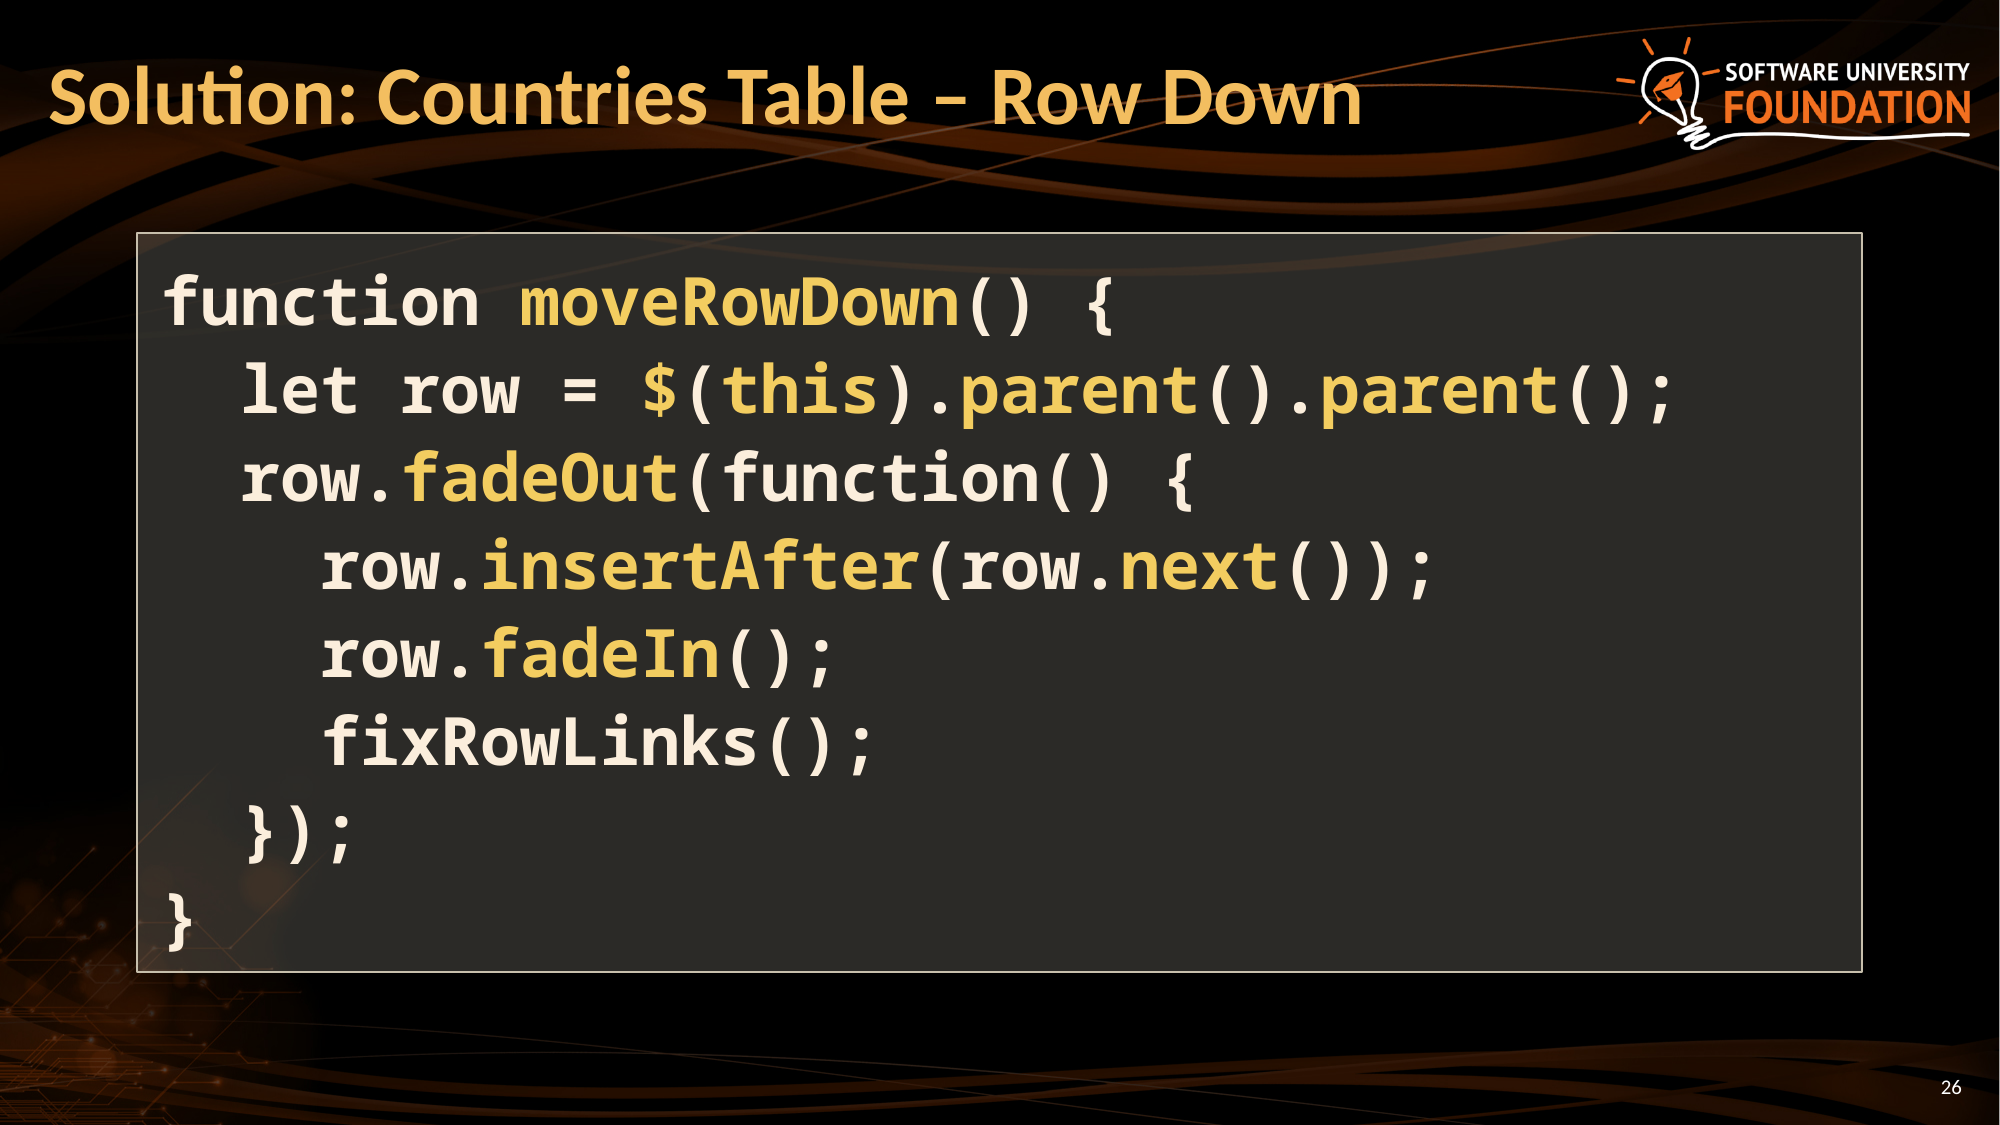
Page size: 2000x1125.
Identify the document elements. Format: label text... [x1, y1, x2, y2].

picture [0, 0, 2000, 1125]
title Solution: Countries Table – Row Down [30, 6, 1602, 189]
slide_number 26 [1897, 1070, 1968, 1103]
text_box function moveRowDown() { let row = $(this).parent().parent(); row.fadeOut(function() { row.insertAfter(row.next()); row.fadeIn(); fixRowLinks(); }); } [137, 233, 1863, 973]
